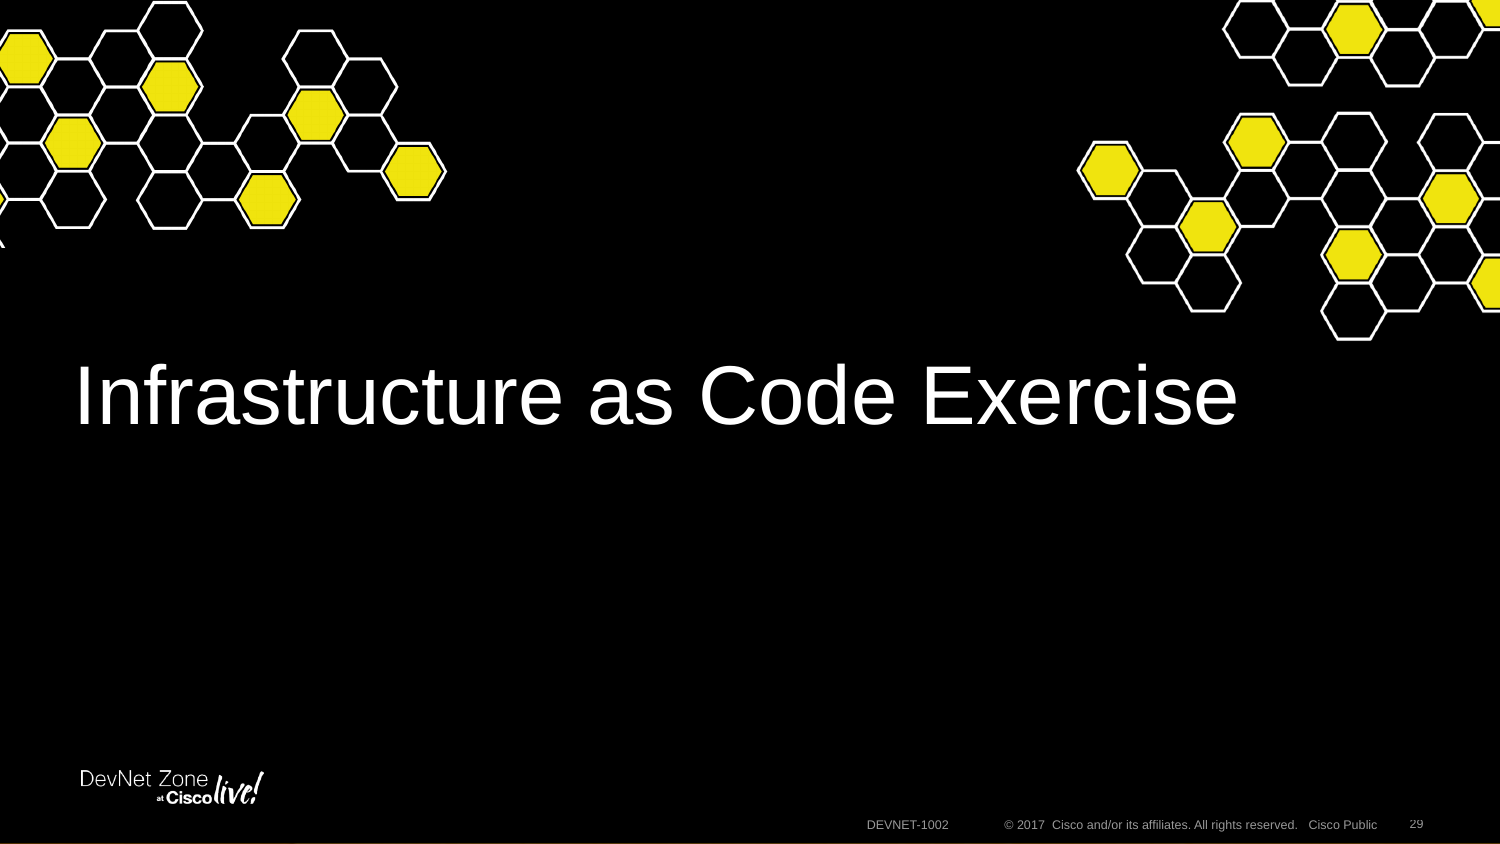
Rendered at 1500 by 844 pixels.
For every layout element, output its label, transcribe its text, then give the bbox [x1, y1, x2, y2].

picture [1064, 0, 1500, 367]
slide_number 29 [1379, 801, 1439, 844]
title Infrastructure as Code Exercise [58, 345, 1436, 533]
footer DEVNET-1002 [856, 811, 975, 838]
picture [0, 0, 460, 248]
picture [81, 770, 264, 804]
